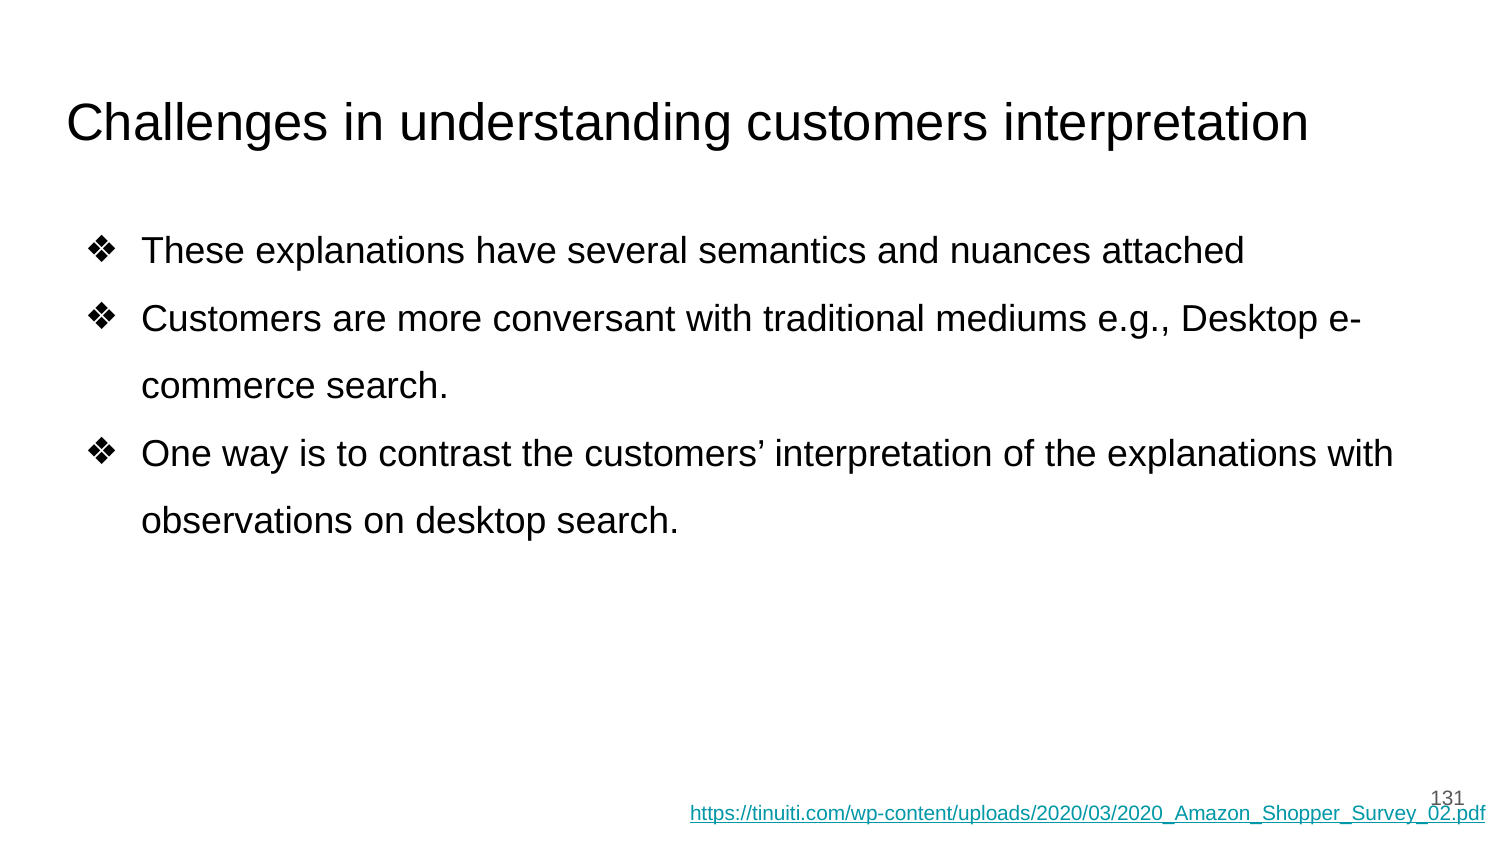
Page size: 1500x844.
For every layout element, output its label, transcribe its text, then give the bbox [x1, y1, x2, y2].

list These explanations have several semantics and nuances attached Customers are more conversant with traditional mediums e.g., Desktop e-commerce search. One way is to contrast the customers’ interpretation of the explanations with observations on desktop search. [51, 189, 1449, 750]
text_box https://tinuiti.com/wp-content/uploads/2020/03/2020_Amazon_Shopper_Survey_02.pdf [674, 787, 1500, 838]
title Challenges in understanding customers interpretation [51, 72, 1449, 167]
slide_number ‹#› [1389, 764, 1480, 830]
